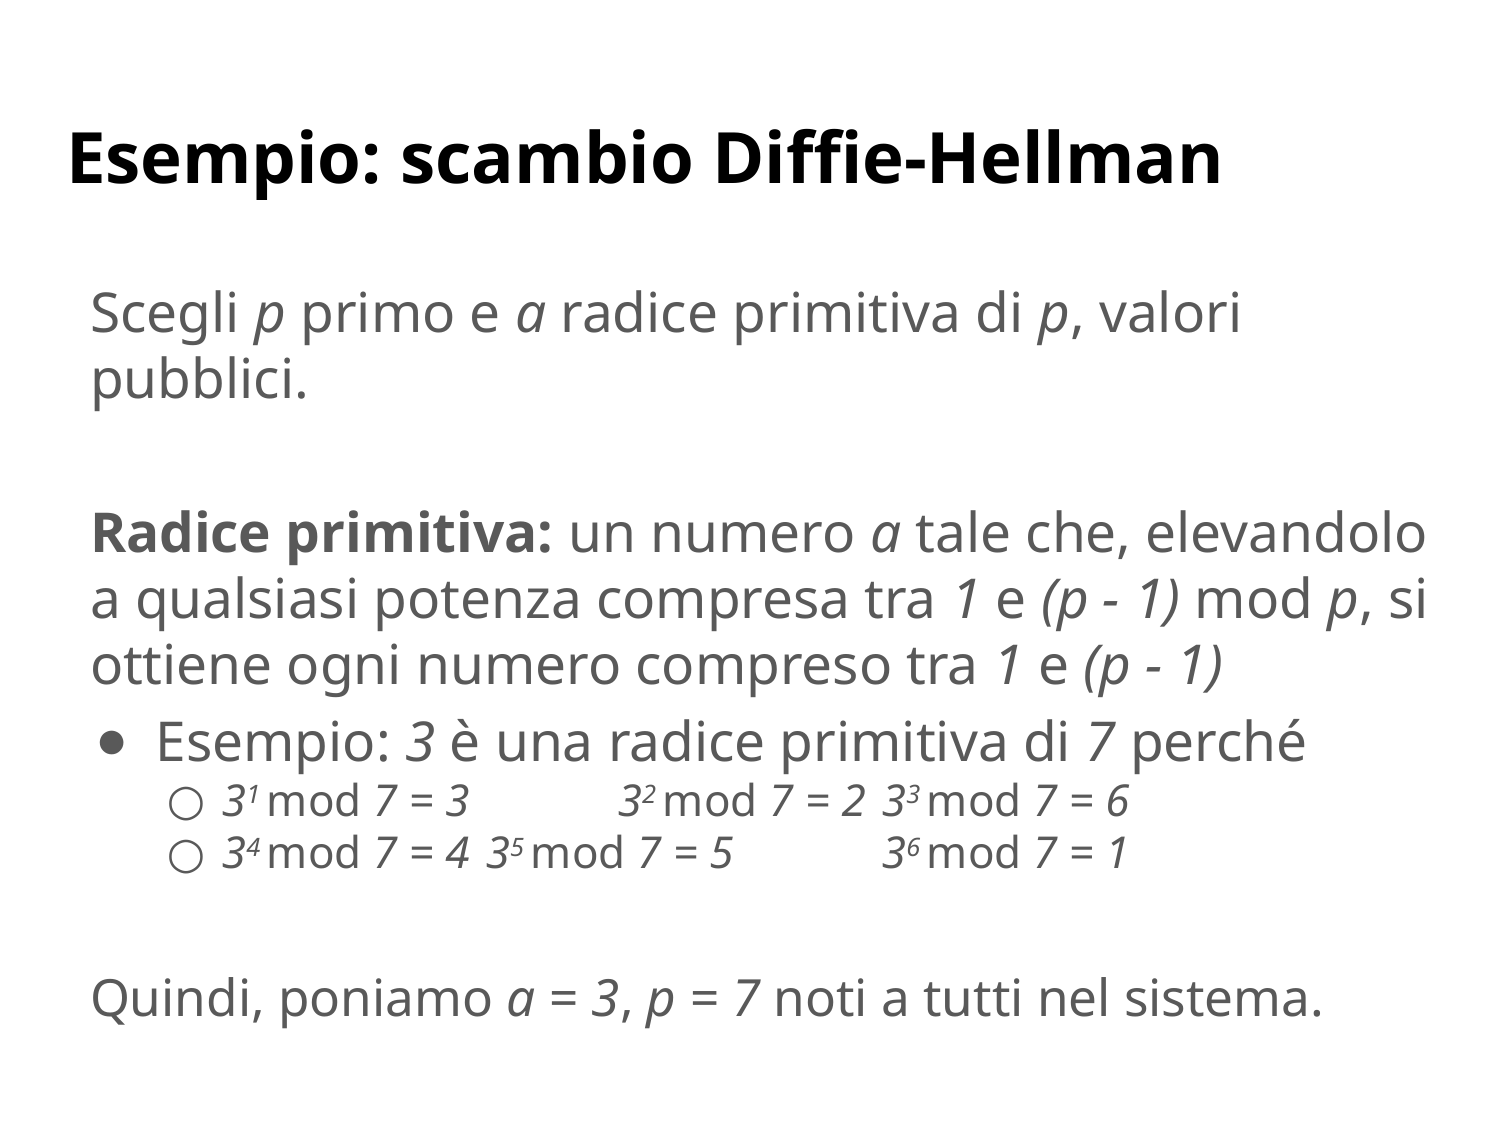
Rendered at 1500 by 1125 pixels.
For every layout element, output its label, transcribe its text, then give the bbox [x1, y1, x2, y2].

text_box Scegli p primo e a radice primitiva di p, valori pubblici. Radice primitiva: un numero a tale che, elevandolo a qualsiasi potenza compresa tra 1 e (p - 1) mod p, si ottiene ogni numero compreso tra 1 e (p - 1) Esempio: 3 è una radice primitiva di 7 perché 31 mod 7 = 3 32 mod 7 = 2 33 mod 7 = 6 34 mod 7 = 4 35 mod 7 = 5 36 mod 7 = 1 Quindi, poniamo a = 3, p = 7 noti a tutti nel sistema. [74, 262, 1471, 1078]
title Esempio: scambio Diffie-Hellman [51, 97, 1449, 223]
